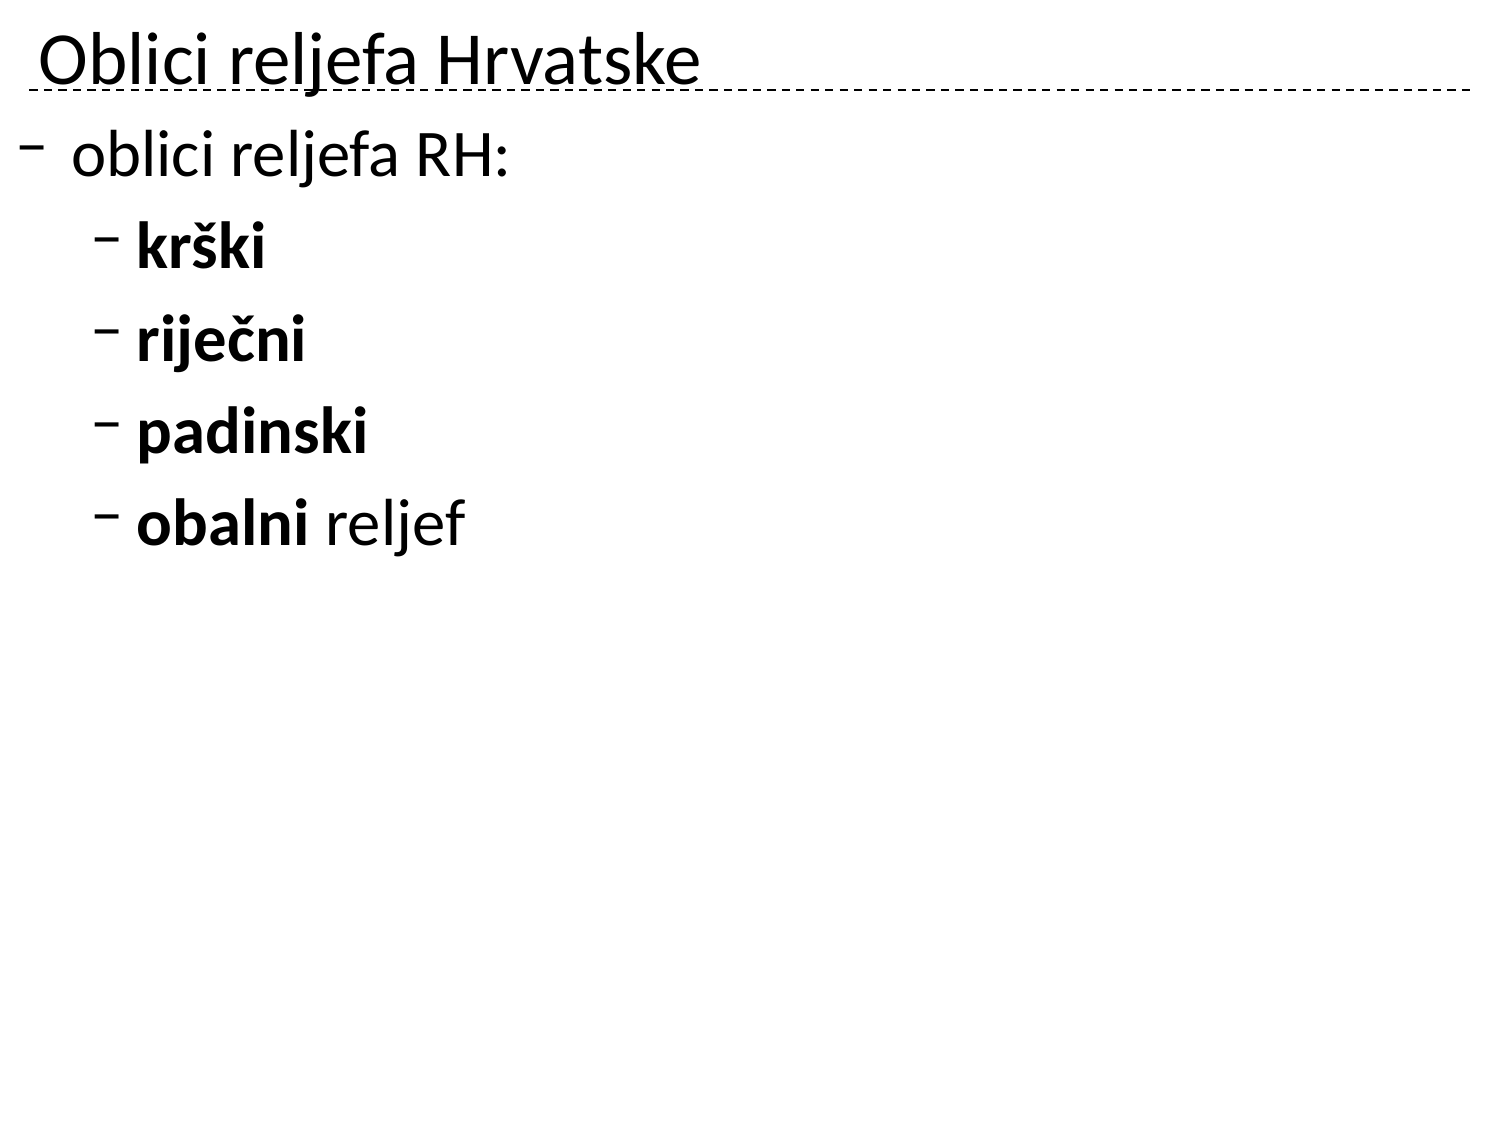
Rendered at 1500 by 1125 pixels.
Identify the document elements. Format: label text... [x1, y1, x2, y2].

title Oblici reljefa Hrvatske [23, 7, 1477, 101]
list oblici reljefa RH: krški riječni padinski obalni reljef [0, 101, 1500, 1094]
